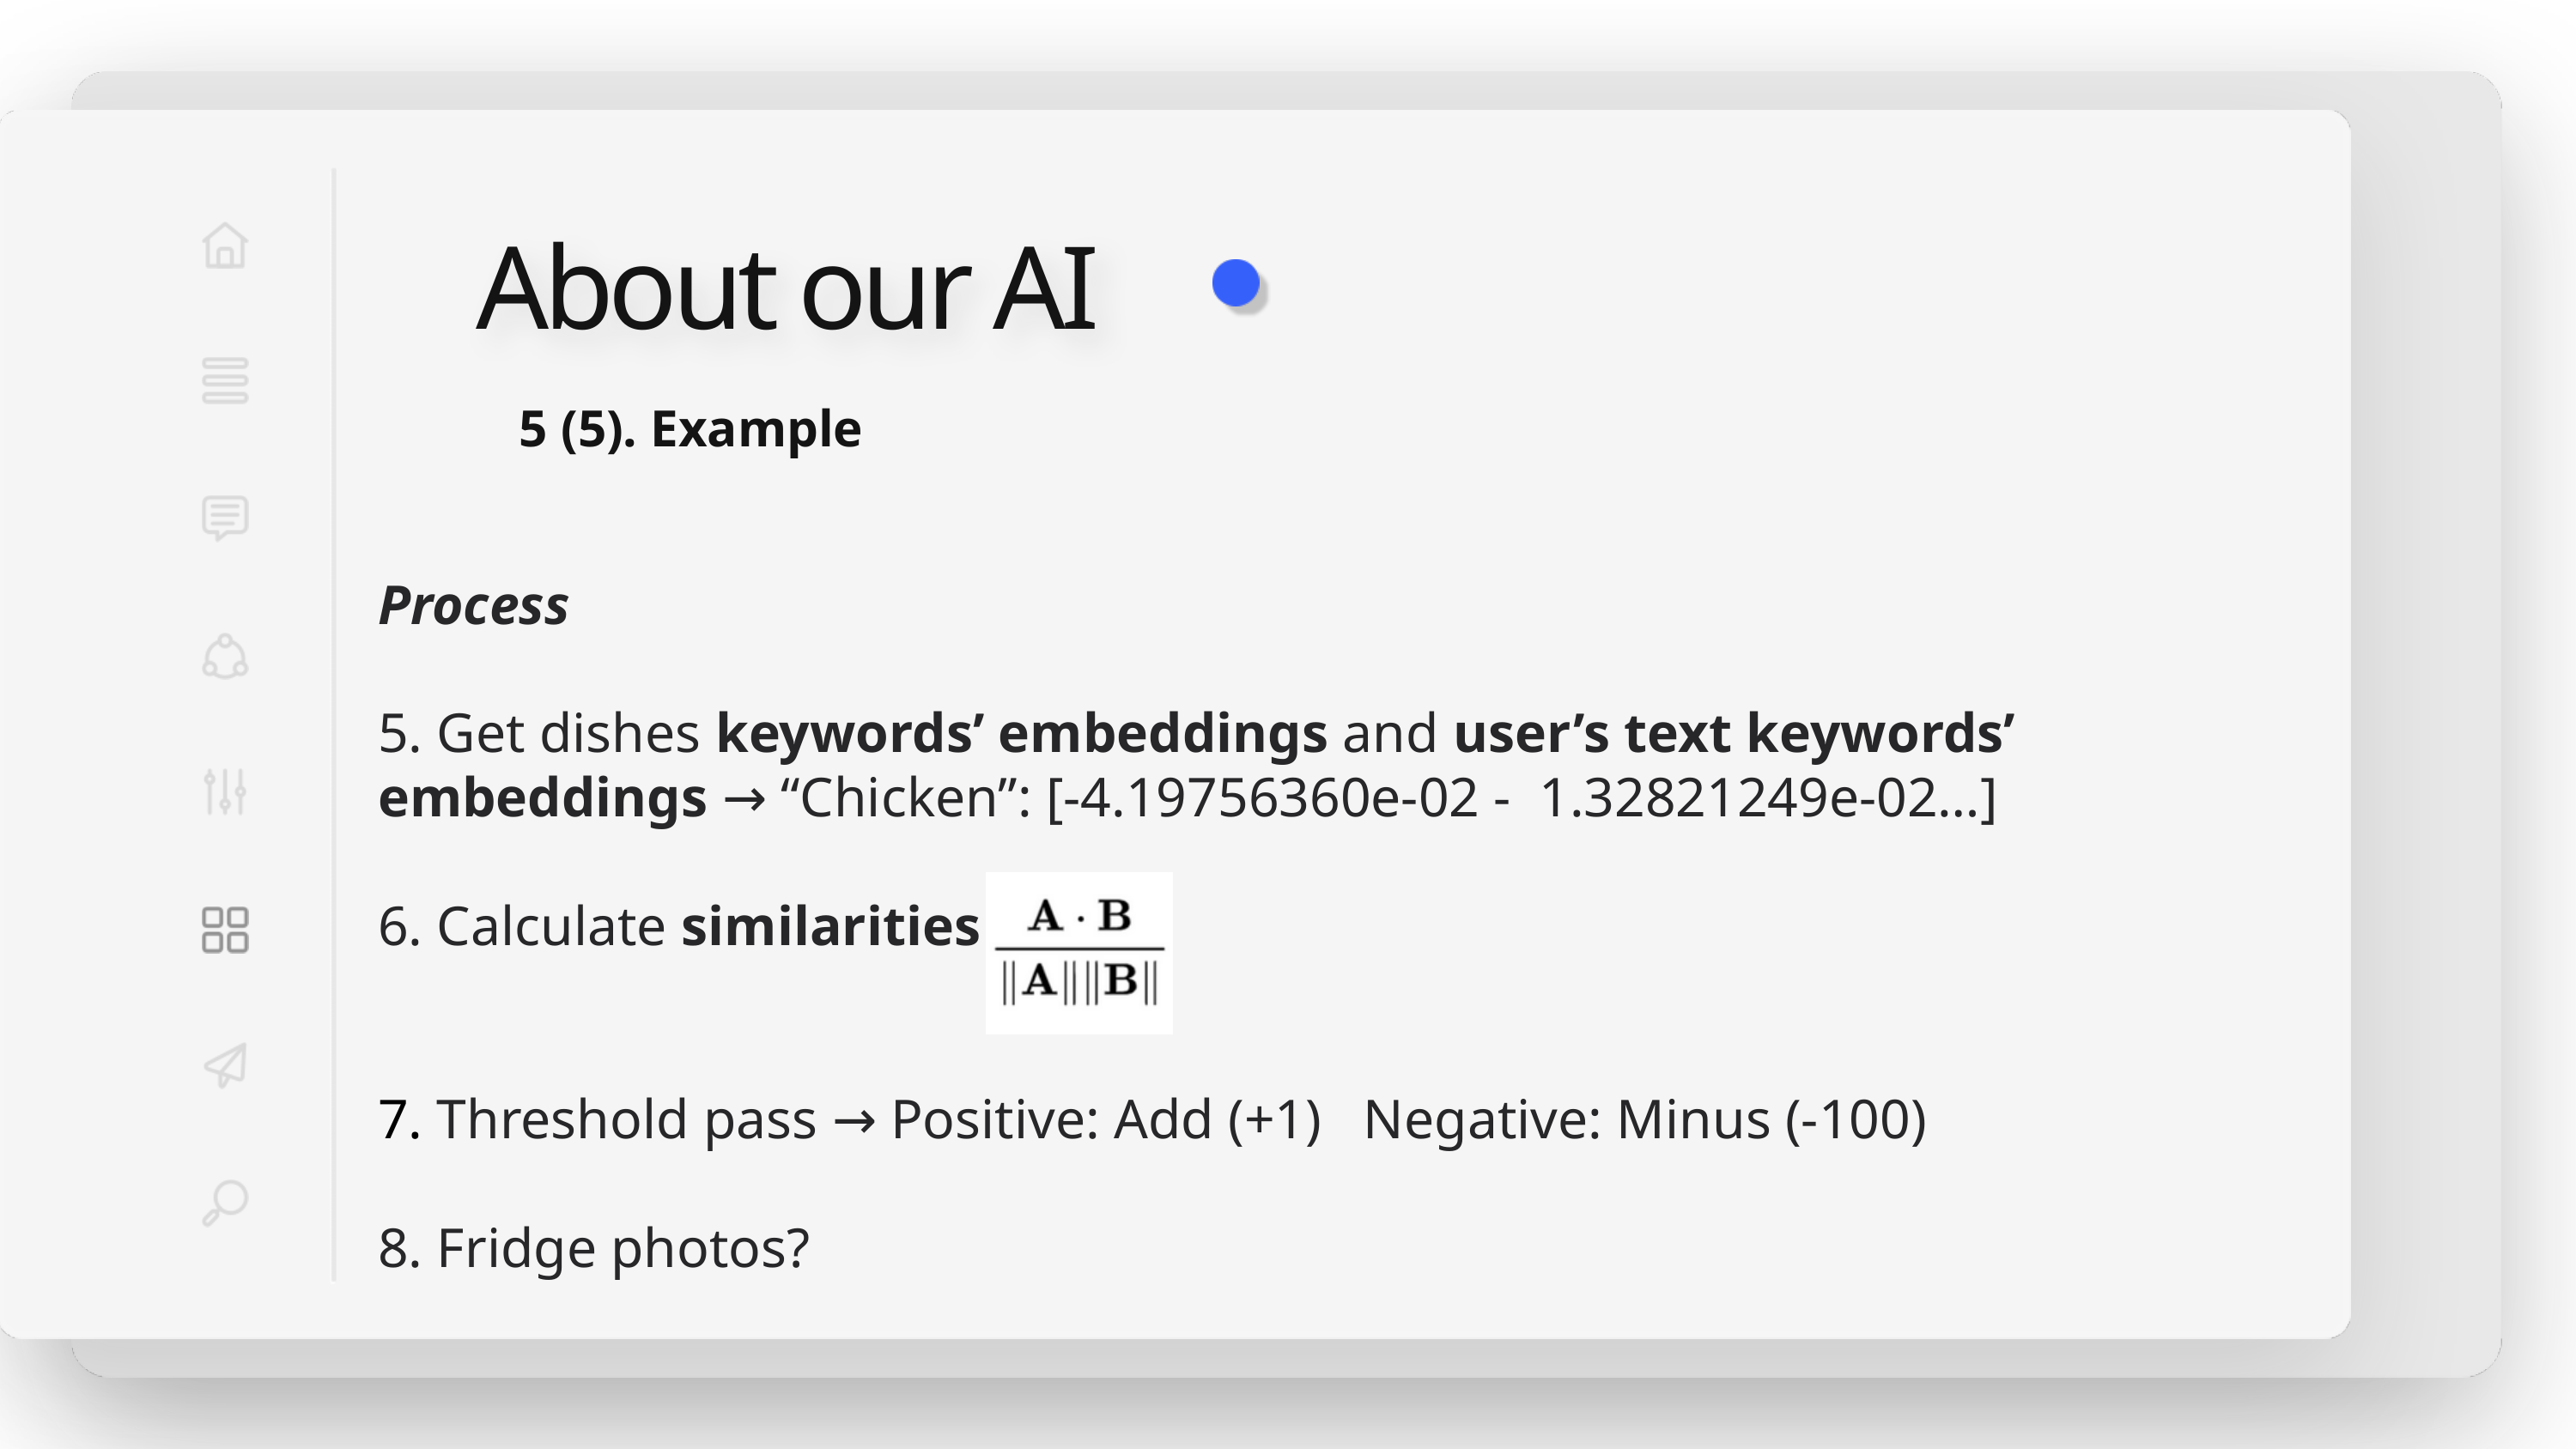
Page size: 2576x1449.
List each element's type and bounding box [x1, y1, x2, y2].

picture [0, 70, 2504, 1378]
